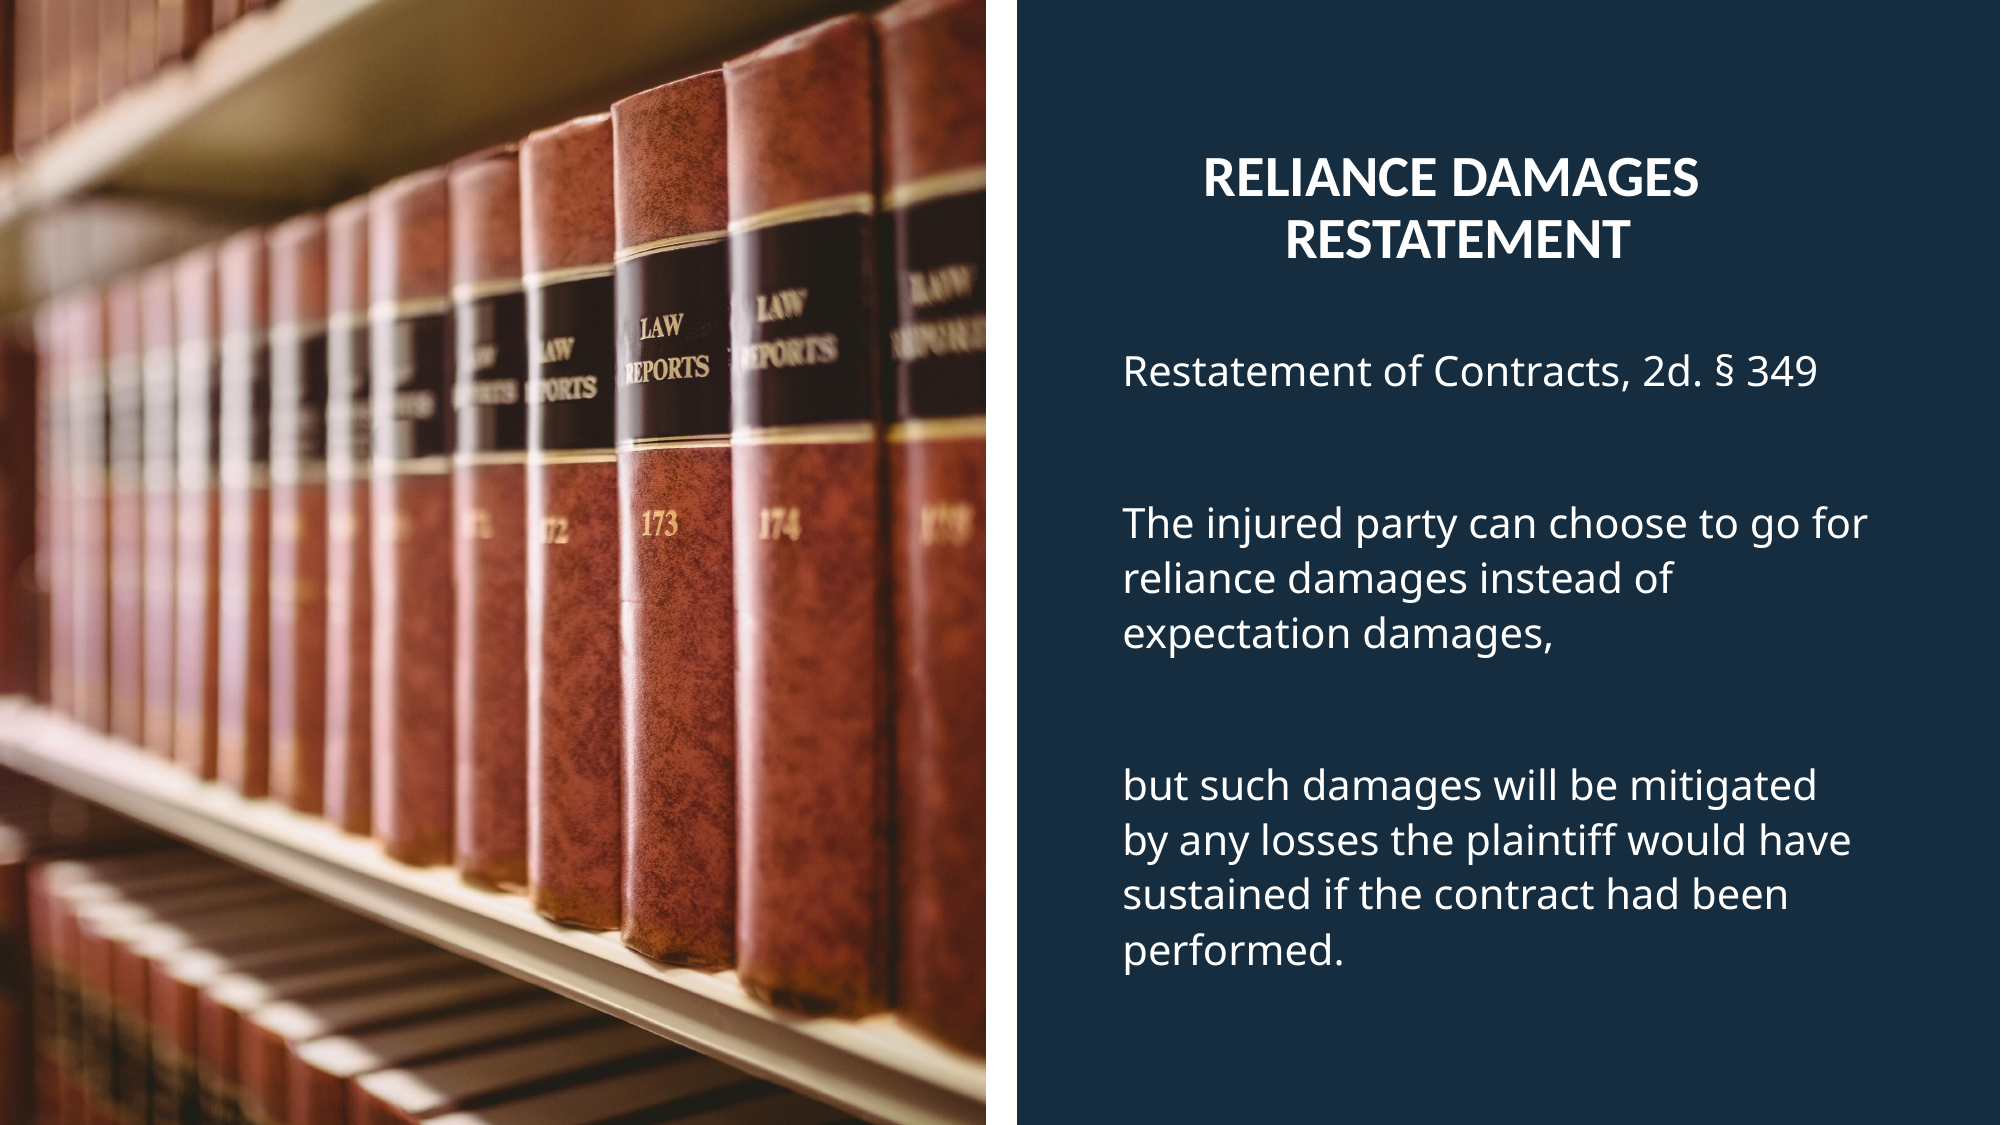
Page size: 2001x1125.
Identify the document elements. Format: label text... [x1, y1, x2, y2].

subtitle Restatement of Contracts, 2d. § 349 The injured party can choose to go for reliance damages instead of expectation damages, but such damages will be mitigated by any losses the plaintiff would have sustained if the contract had been performed. [1107, 332, 1888, 939]
picture [0, 0, 1001, 1125]
title Reliance Damages Restatement [1068, 99, 1849, 318]
